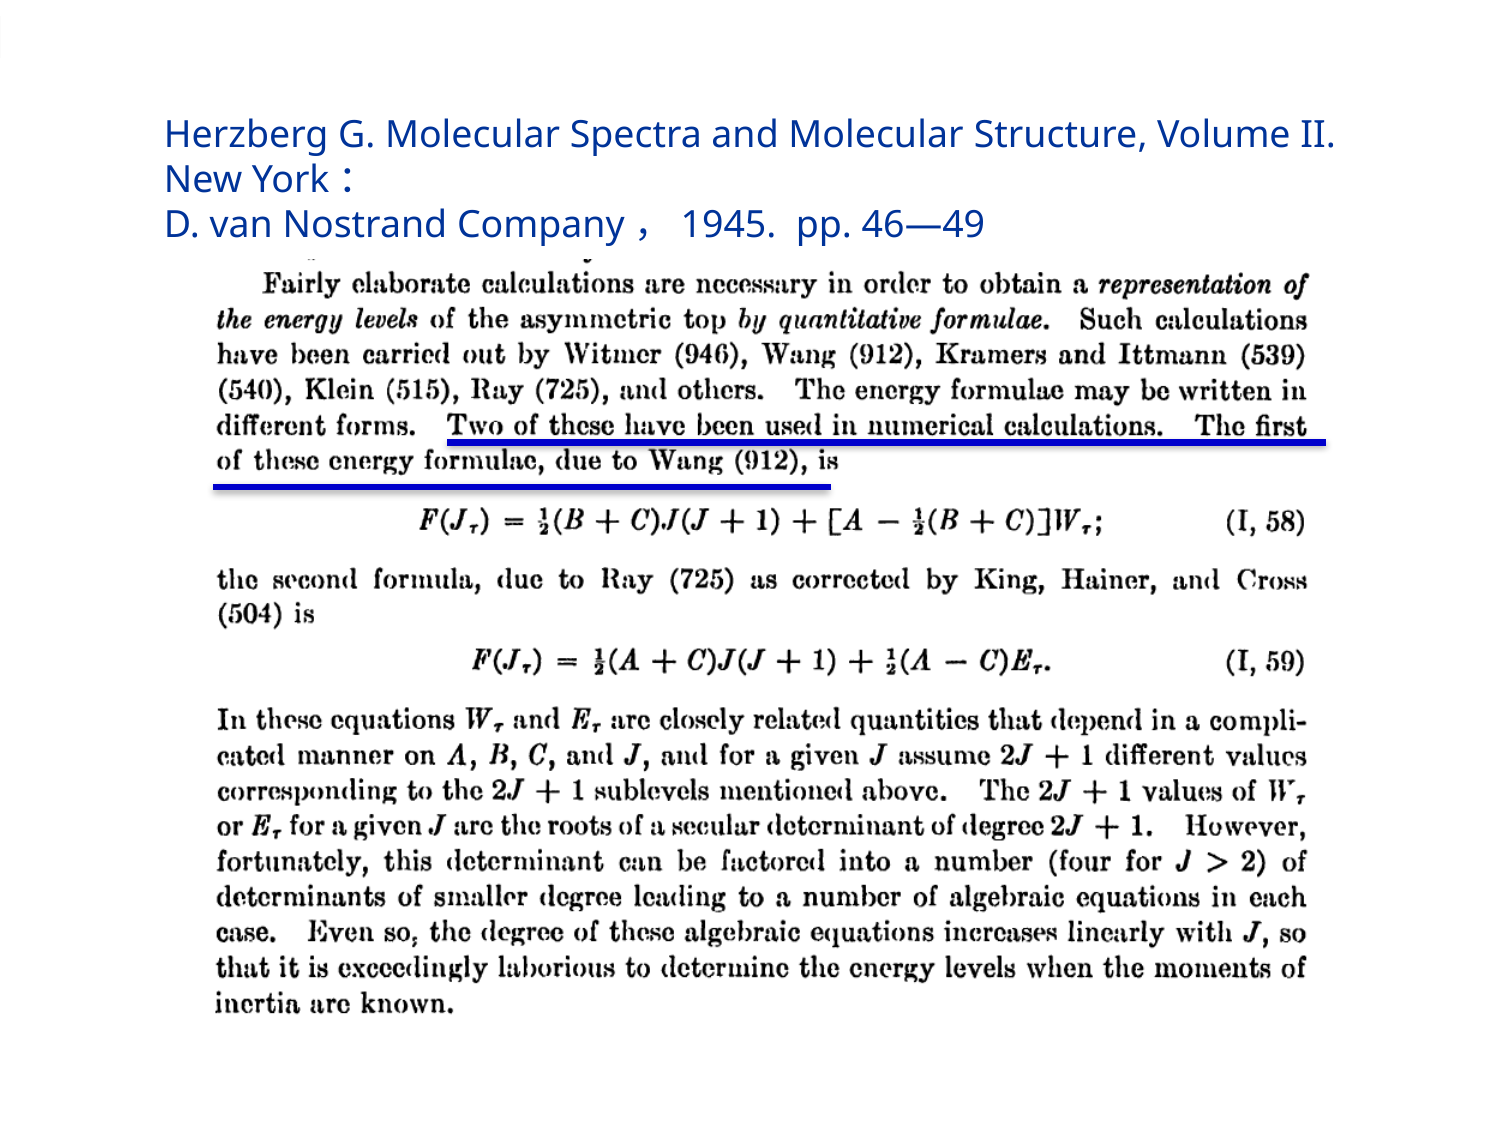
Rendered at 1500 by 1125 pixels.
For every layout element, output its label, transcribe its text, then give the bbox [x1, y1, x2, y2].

text_box Herzberg G. Molecular Spectra and Molecular Structure, Volume II. New York： D. van Nostrand Company，1945. pp. 46—49 [149, 102, 1385, 253]
picture [194, 259, 1339, 1023]
